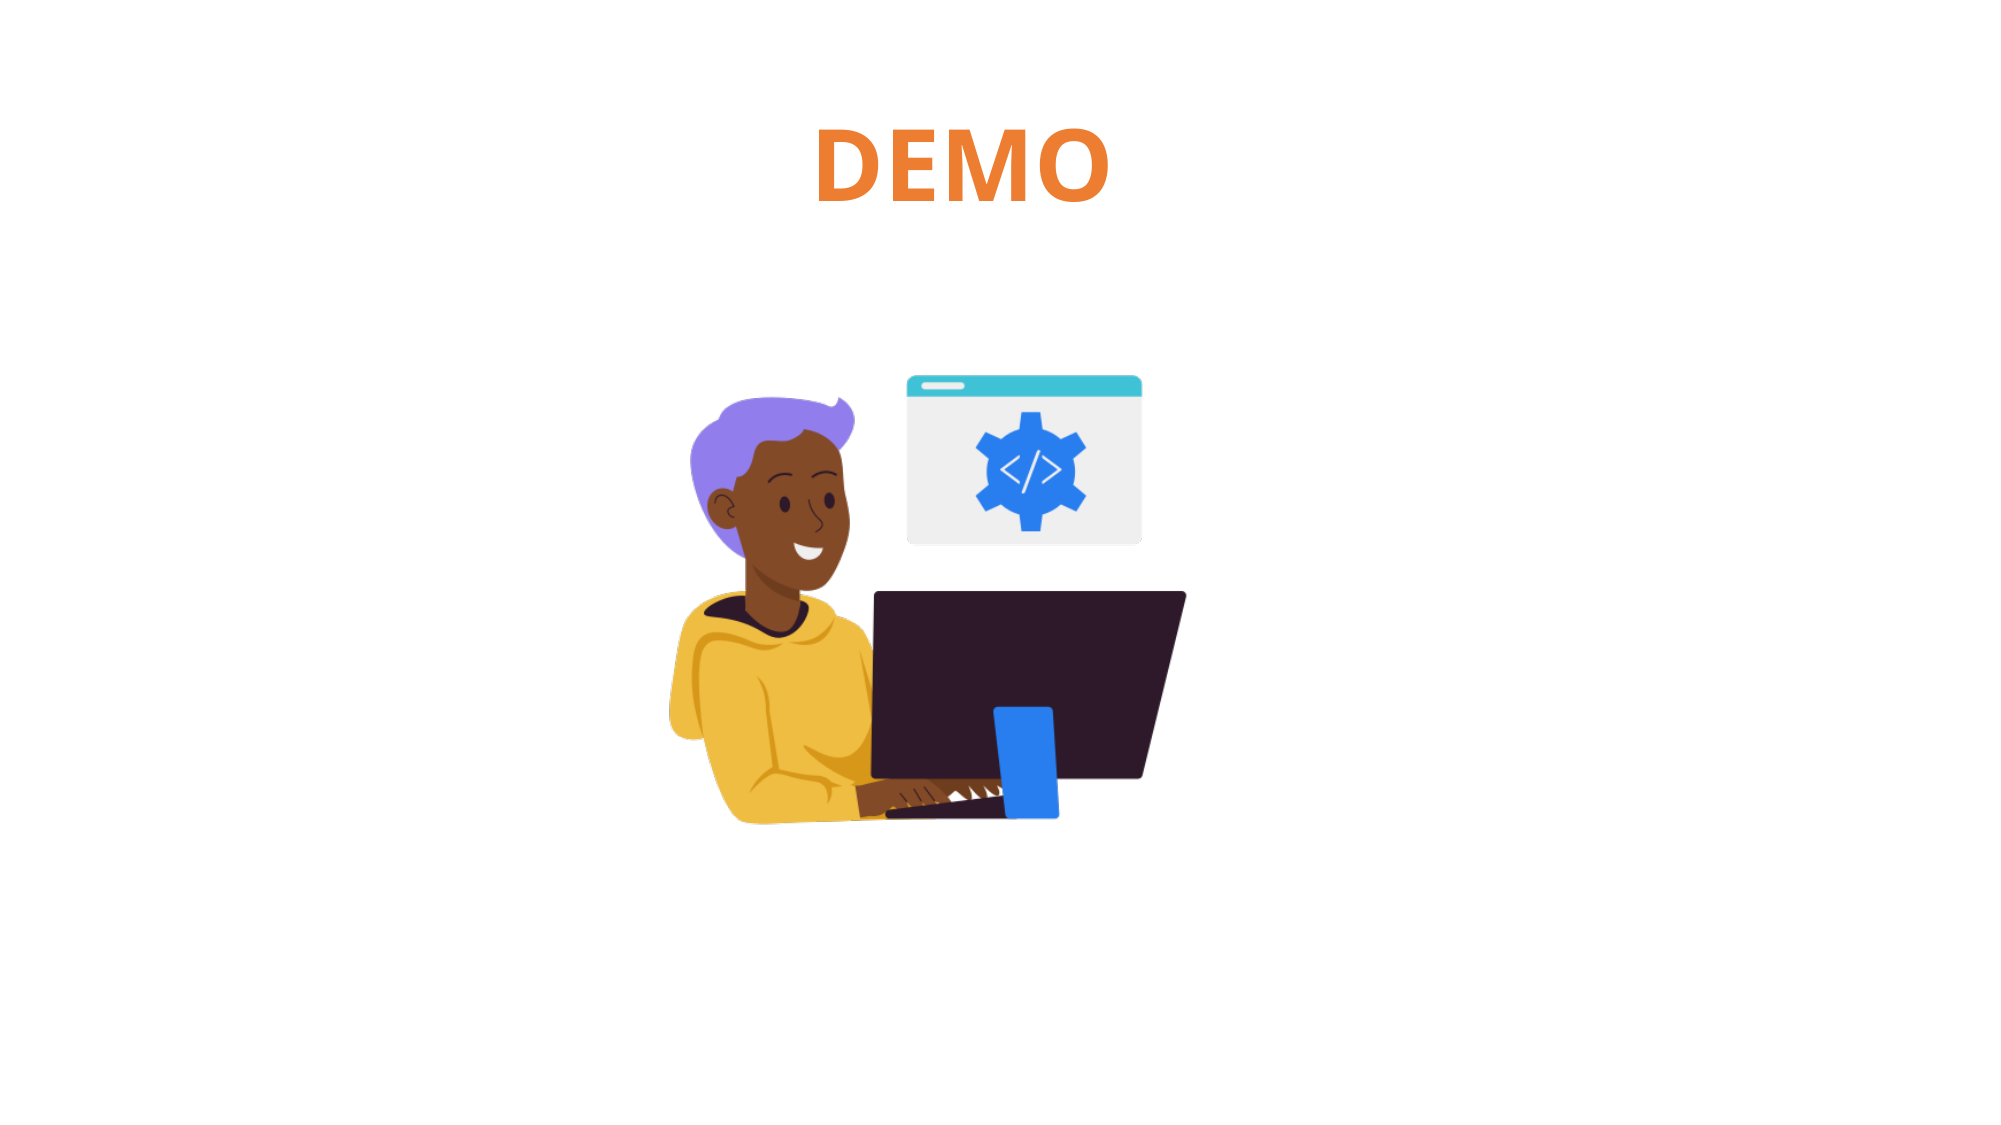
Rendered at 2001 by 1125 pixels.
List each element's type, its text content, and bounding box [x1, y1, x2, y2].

text_box DEMO [702, 108, 1222, 287]
picture [634, 304, 1222, 892]
